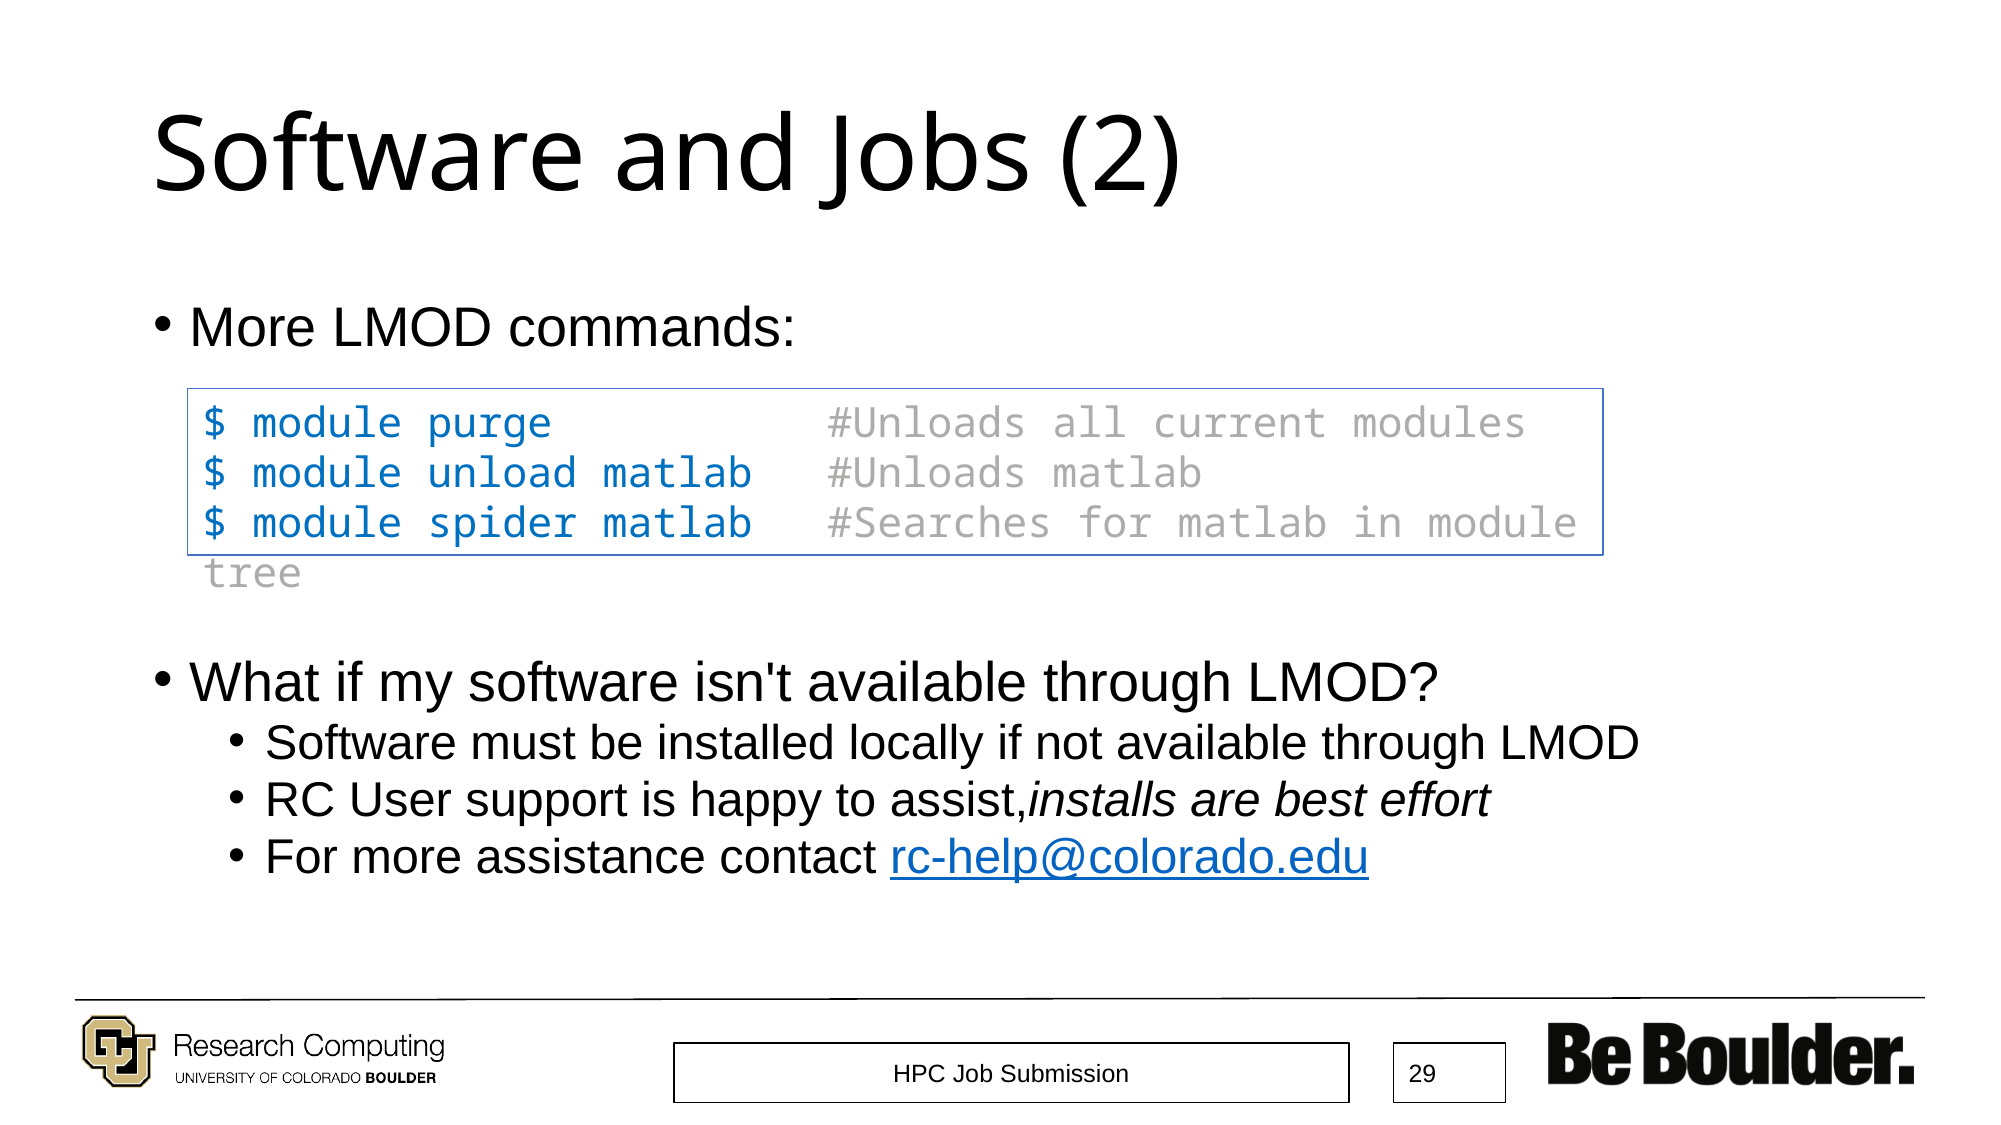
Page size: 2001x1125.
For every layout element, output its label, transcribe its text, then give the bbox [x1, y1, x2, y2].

slide_number 29 [1393, 1042, 1506, 1103]
text_box $ module purge #Unloads all current modules $ module unload matlab #Unloads matlab $ module spider matlab #Searches for matlab in module tree [187, 388, 1604, 556]
picture [1524, 1015, 1938, 1088]
footer HPC Job Submission [673, 1042, 1350, 1103]
list More LMOD commands: What if my software isn't available through LMOD? Software must be installed locally if not available through LMOD RC User support is happy to assist,installs are best effort For more assistance contact rc-help@colorado.edu [137, 296, 1863, 979]
picture [81, 1015, 444, 1088]
title Software and Jobs (2) [137, 48, 1863, 266]
